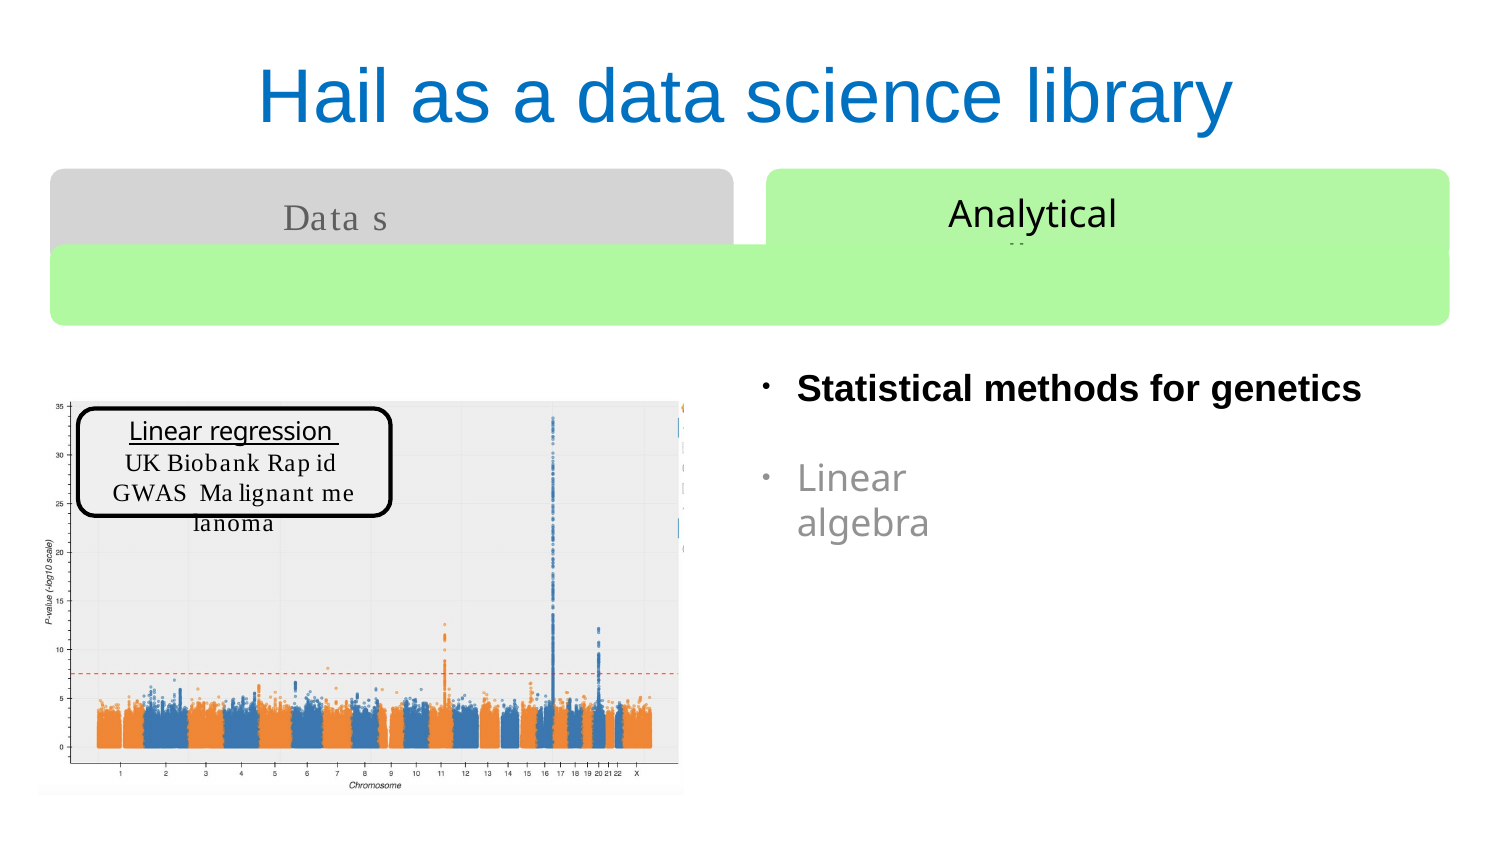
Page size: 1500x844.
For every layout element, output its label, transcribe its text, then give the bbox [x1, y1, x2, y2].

text_box Linear algebra [759, 452, 1039, 545]
title Hail as a data science library [255, 0, 1244, 138]
text_box Statistical methods for genetics [759, 362, 1365, 409]
text_box [766, 168, 1450, 251]
text_box [50, 244, 1450, 326]
text_box [50, 168, 734, 253]
text_box Data s linging [281, 190, 499, 244]
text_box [38, 398, 684, 795]
text_box [754, 362, 1462, 823]
text_box Analytical toolbox [946, 188, 1242, 244]
